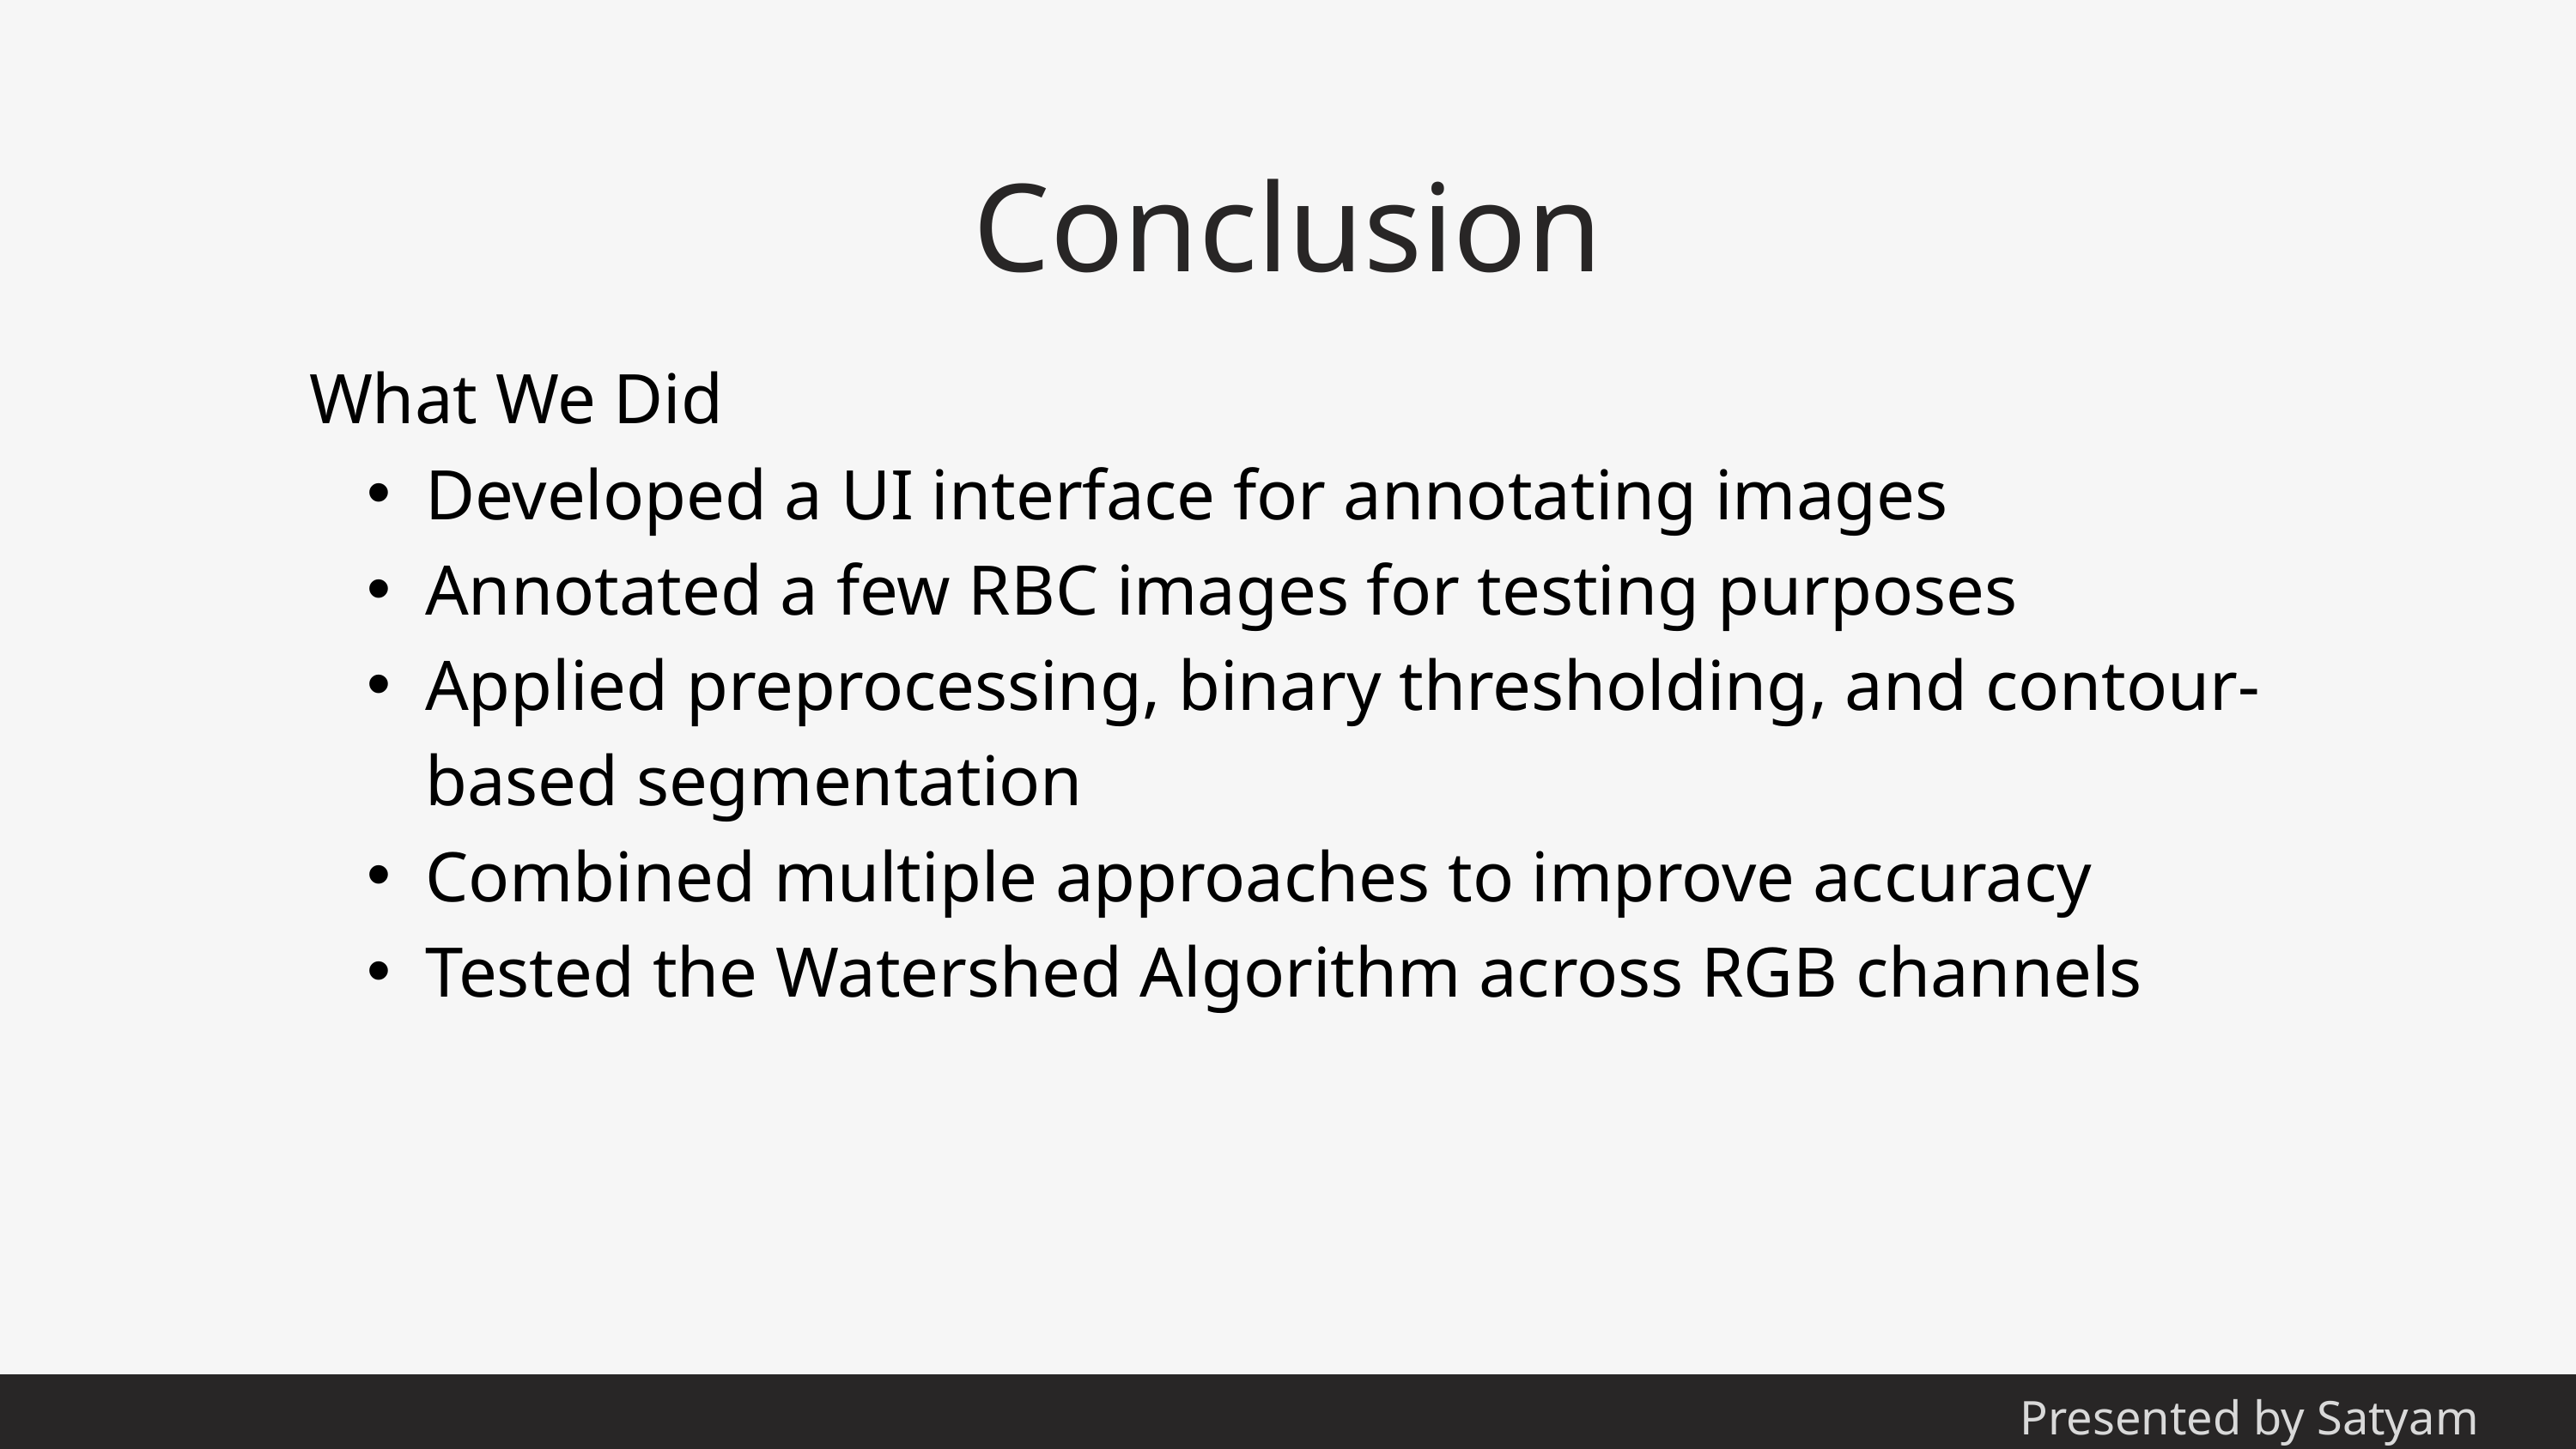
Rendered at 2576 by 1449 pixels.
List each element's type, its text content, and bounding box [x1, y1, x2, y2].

text_box Conclusion [246, 125, 2330, 297]
text_box What We Did Developed a UI interface for annotating images Annotated a few RBC images for testing purposes Applied preprocessing, binary thresholding, and contour-based segmentation Combined multiple approaches to improve accuracy Tested the Watershed Algorithm across RGB channels [309, 342, 2267, 1011]
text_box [0, 1373, 2576, 1449]
